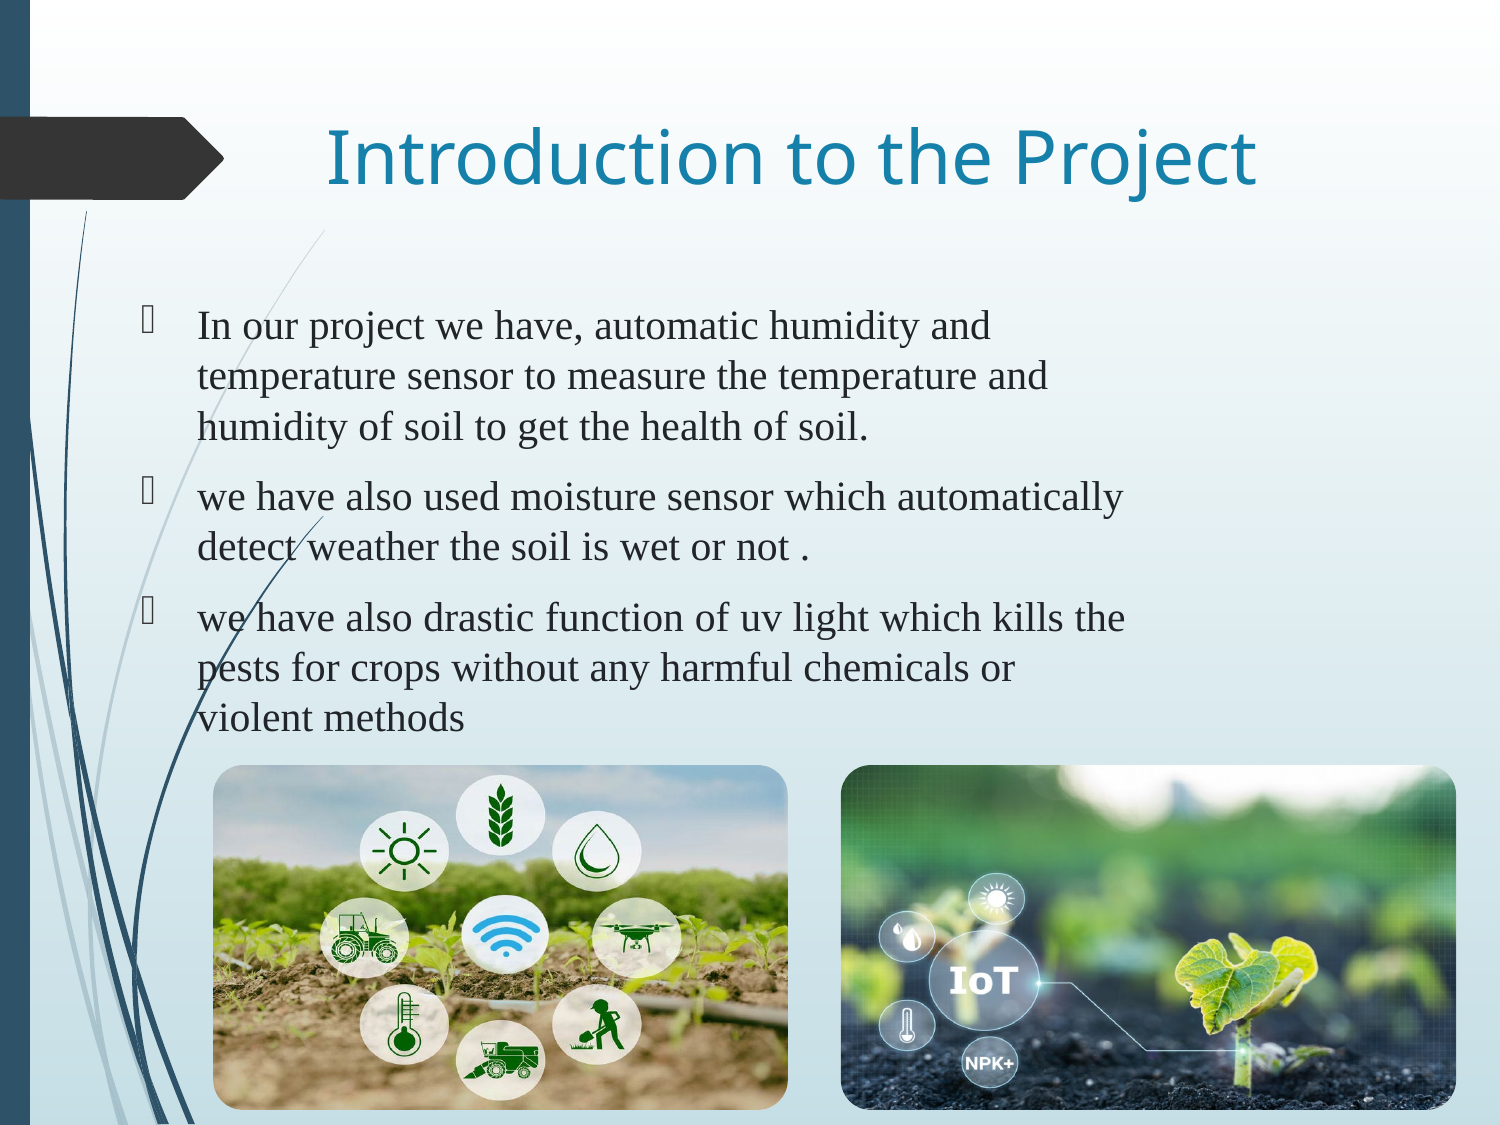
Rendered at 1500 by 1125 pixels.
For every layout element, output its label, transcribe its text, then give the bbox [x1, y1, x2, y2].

list In our project we have, automatic humidity and temperature sensor to measure the temperature and humidity of soil to get the health of soil. we have also used moisture sensor which automatically detect weather the soil is wet or not . we have also drastic function of uv light which kills the pests for crops without any harmful chemicals or violent methods [132, 290, 1136, 912]
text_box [212, 764, 789, 1111]
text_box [840, 764, 1457, 1111]
title Introduction to the Project [318, 101, 1401, 313]
